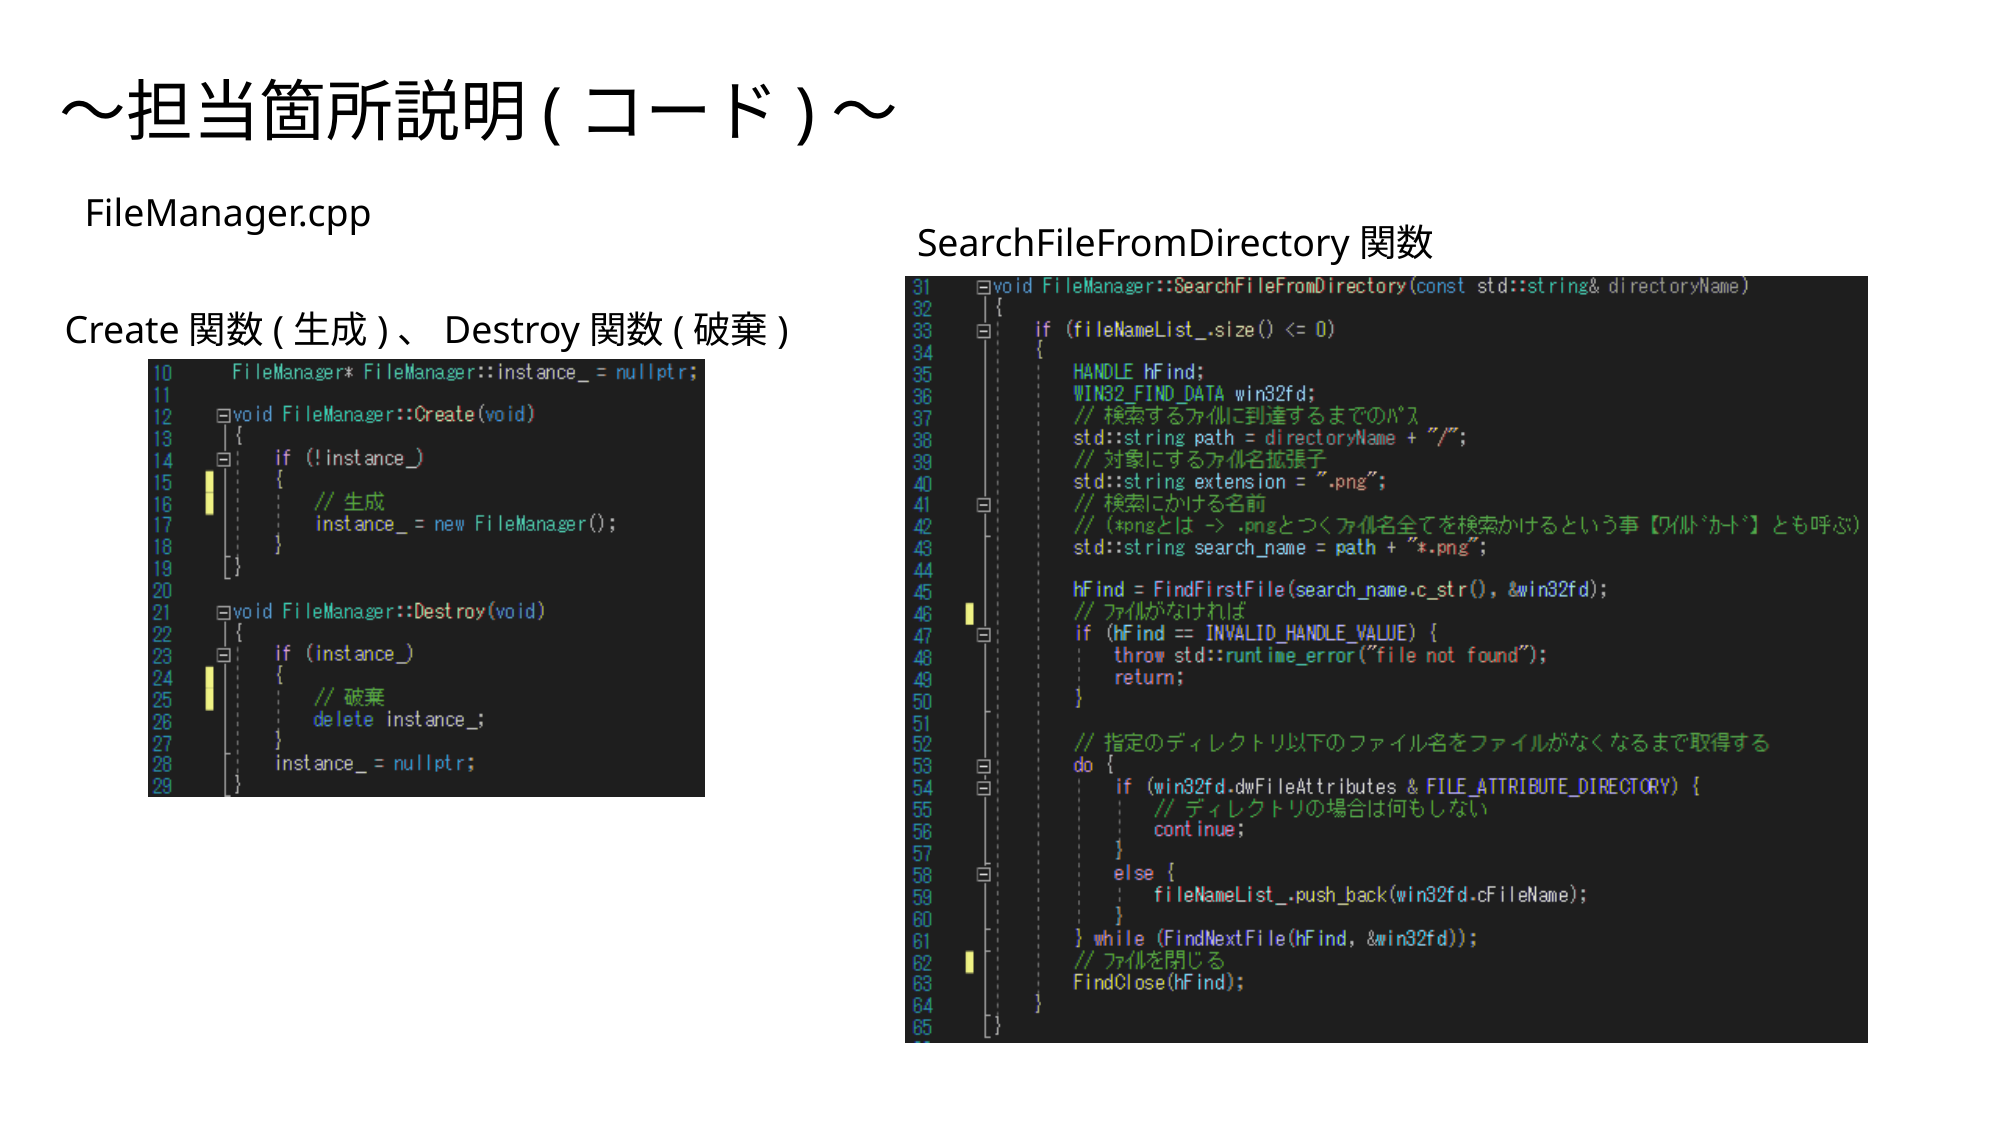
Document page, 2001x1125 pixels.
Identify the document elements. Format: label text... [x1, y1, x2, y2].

text_box FileManager.cpp [69, 181, 387, 241]
text_box Create関数(生成)、Destroy関数(破棄) [49, 298, 804, 359]
picture [148, 359, 705, 797]
text_box ～担当箇所説明(コード)～ [45, 61, 913, 156]
text_box SearchFileFromDirectory関数 [902, 211, 1450, 272]
picture [905, 276, 1868, 1043]
